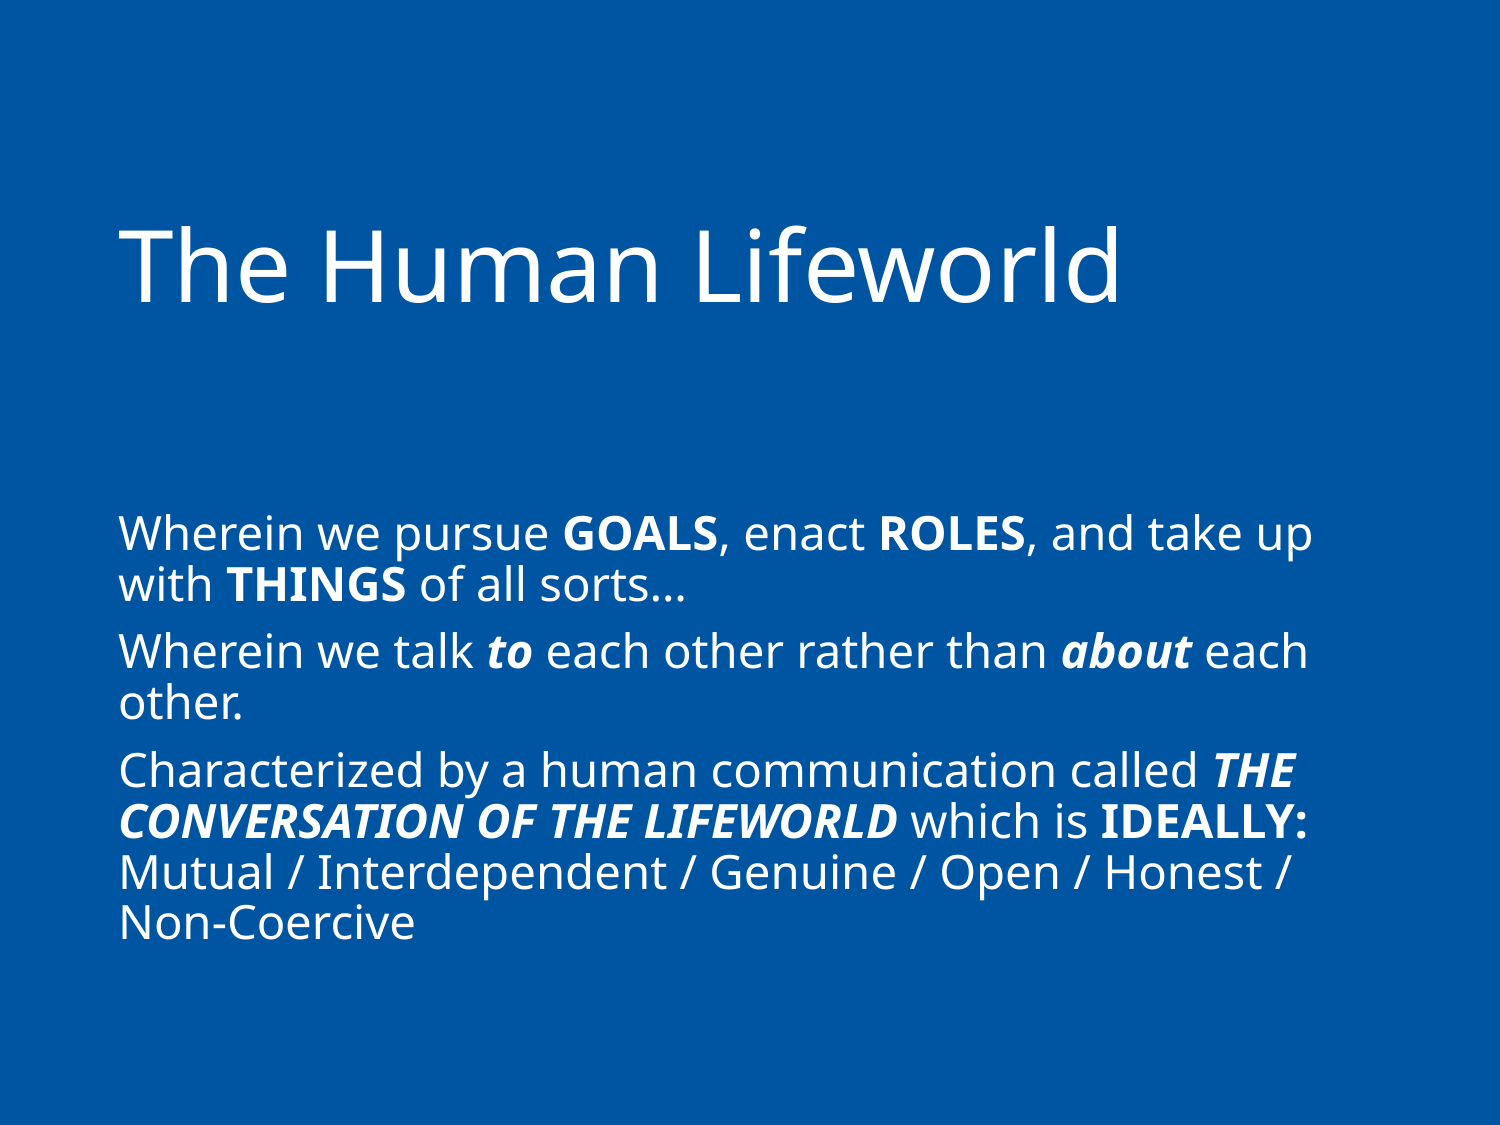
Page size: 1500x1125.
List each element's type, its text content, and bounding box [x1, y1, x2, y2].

list Wherein we pursue GOALS, enact ROLES, and take up with THINGS of all sorts… Wherein we talk to each other rather than about each other. Characterized by a human communication called THE CONVERSATION OF THE LIFEWORLD which is IDEALLY: Mutual / Interdependent / Genuine / Open / Honest / Non-Coercive [103, 502, 1397, 961]
title The Human Lifeworld [103, 197, 1397, 343]
